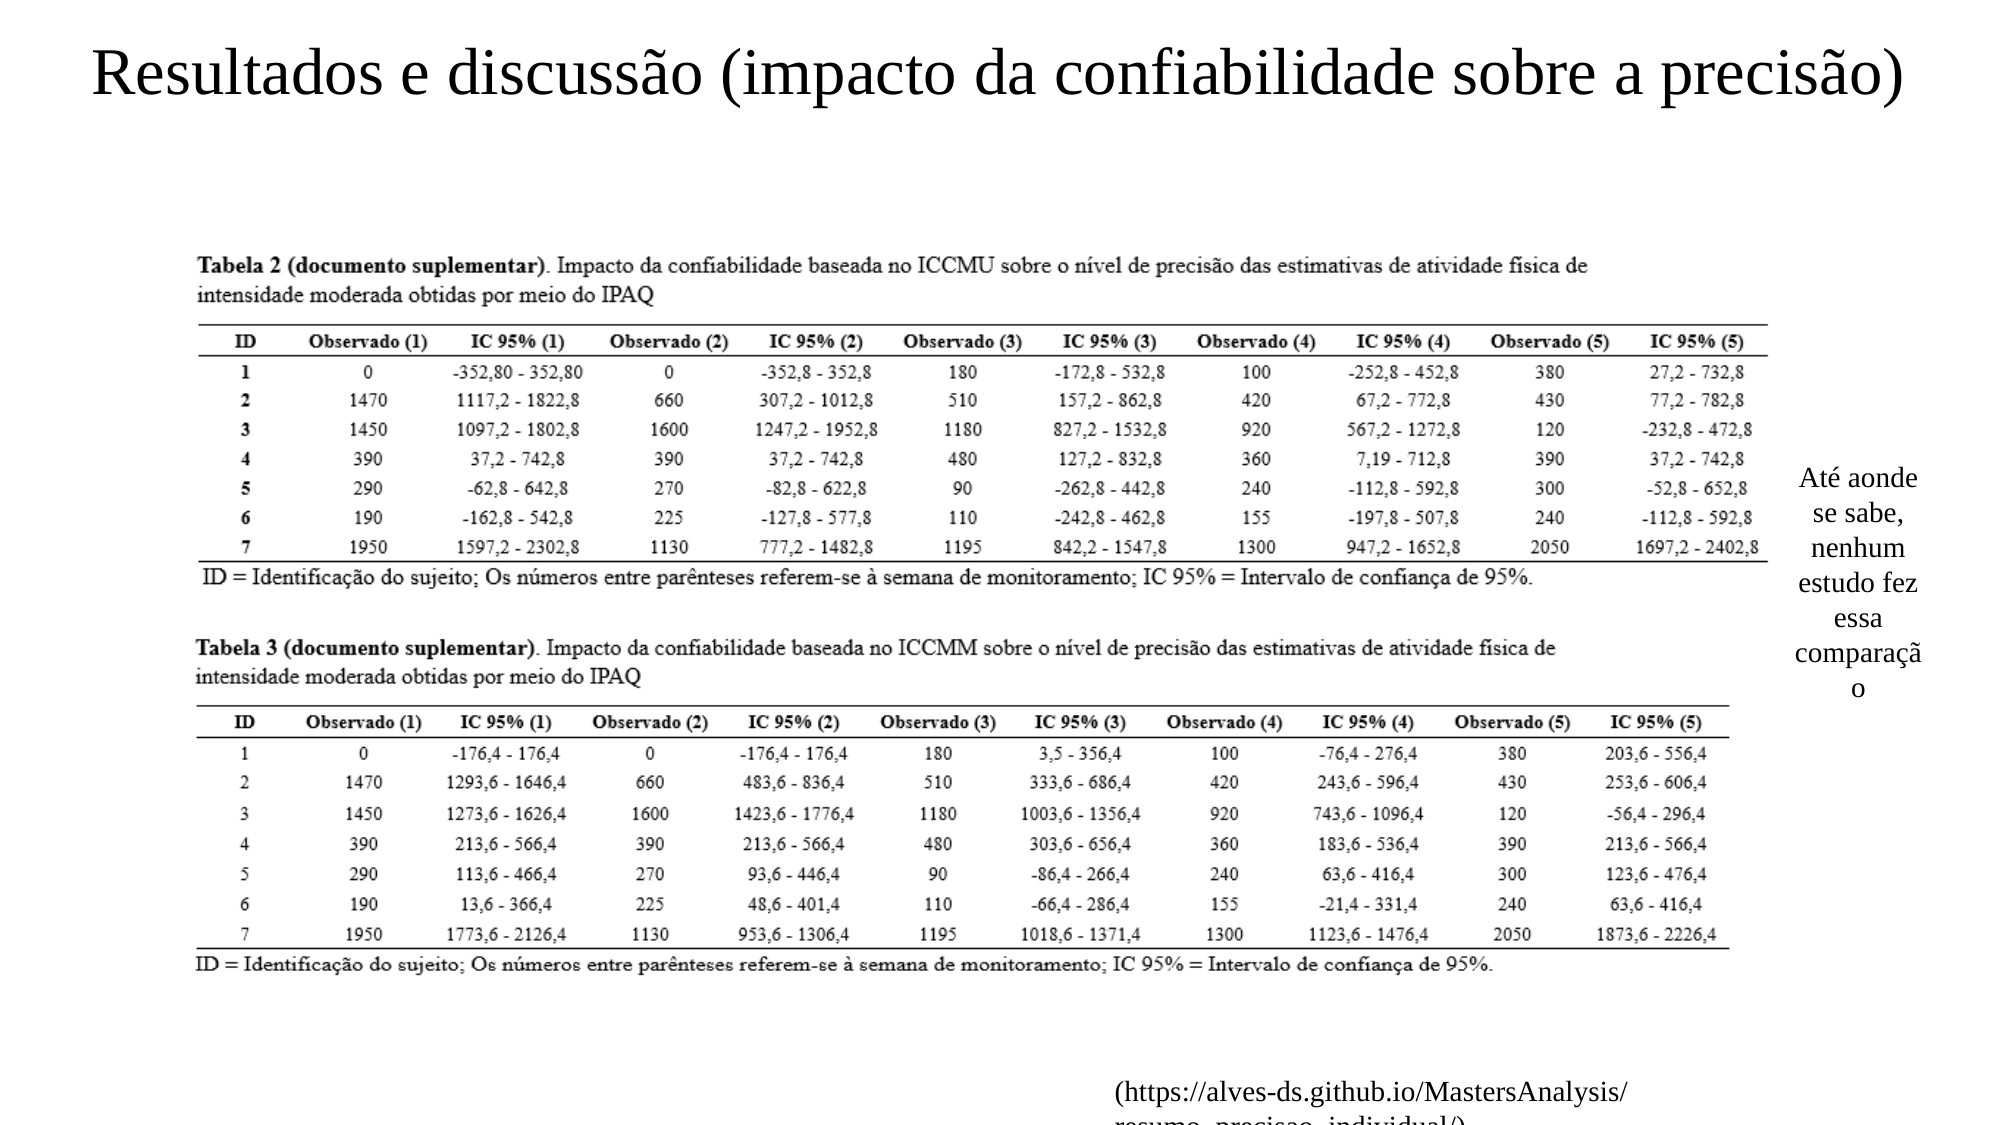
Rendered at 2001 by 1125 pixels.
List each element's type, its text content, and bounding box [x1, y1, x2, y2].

picture [184, 624, 1739, 991]
picture [184, 244, 1774, 611]
text_box (https://alves-ds.github.io/MastersAnalysis/resumo_precisao_individual/) [1099, 1065, 2000, 1125]
text_box Até aonde se sabe, nenhum estudo fez essa comparação [1773, 451, 1944, 711]
text_box Resultados e discussão (impacto da confiabilidade sobre a precisão) [0, 28, 2000, 118]
